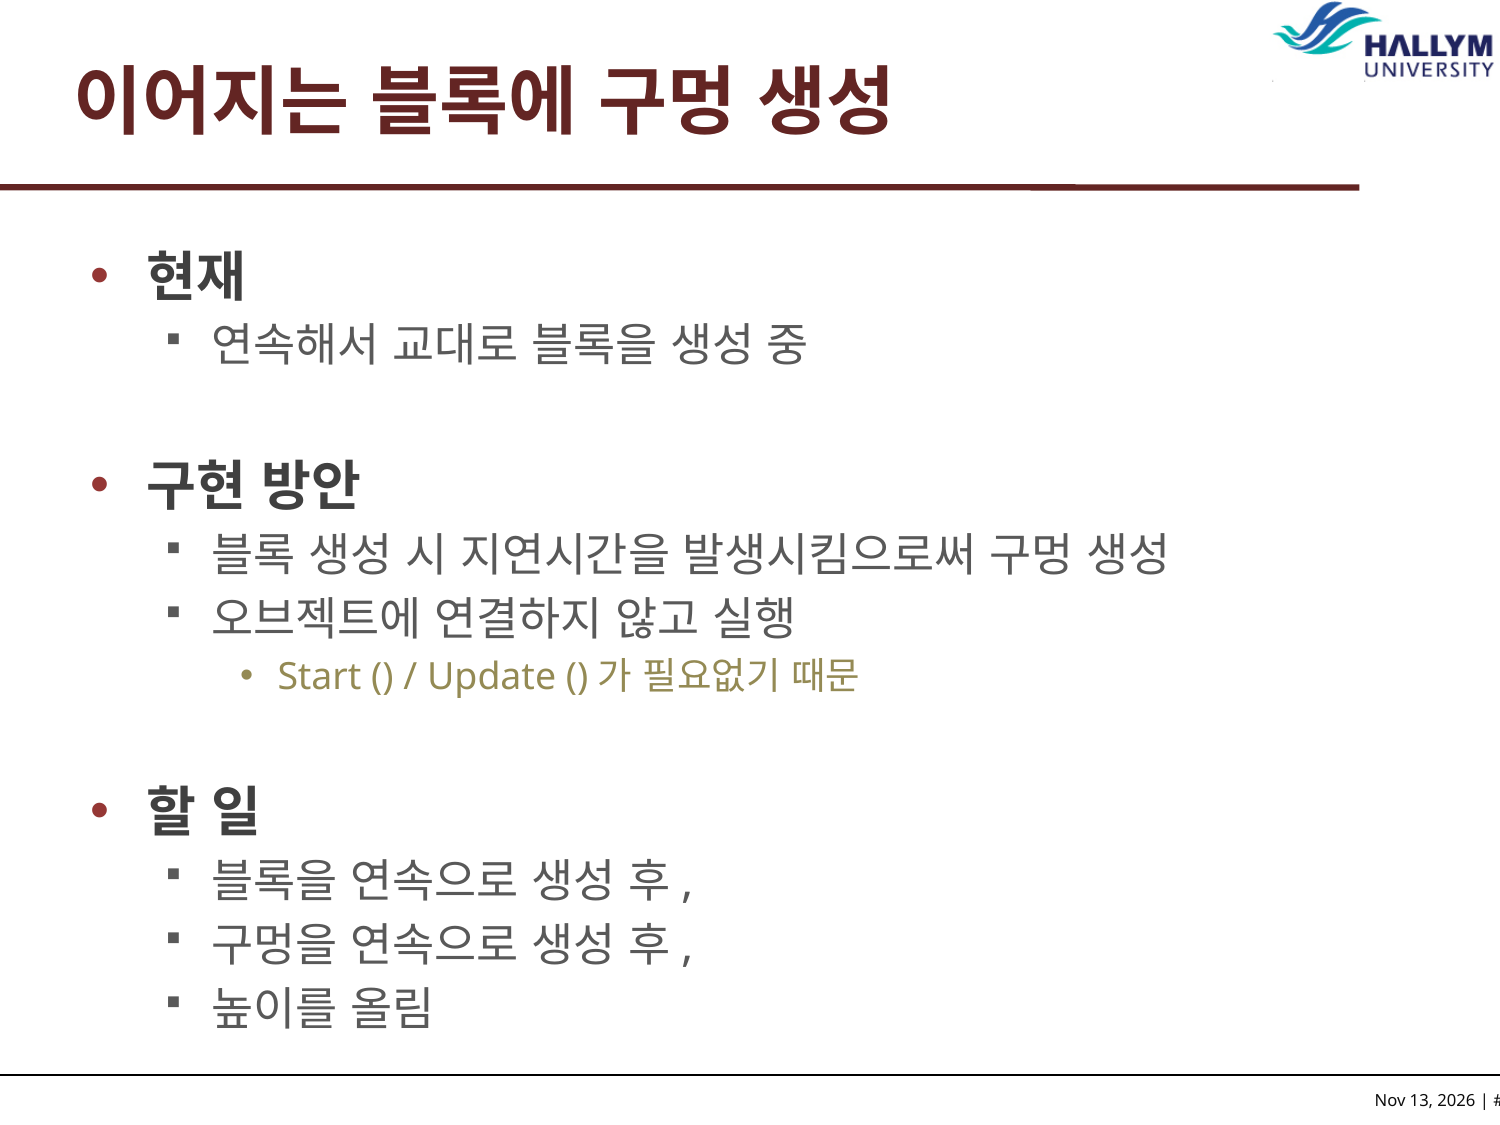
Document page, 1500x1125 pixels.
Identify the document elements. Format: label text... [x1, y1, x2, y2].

picture [1269, 0, 1500, 82]
title 이어지는 블록에 구멍 생성 [44, 33, 1395, 164]
list 현재 연속해서 교대로 블록을 생성 중 구현 방안 블록 생성 시 지연시간을 발생시킴으로써 구멍 생성 오브젝트에 연결하지 않고 실행 Start () / Update ()가 필요없기 때문 할 일 블록을 연속으로 생성 후, 구멍을 연속으로 생성 후, 높이를 올림 [75, 234, 1425, 1032]
